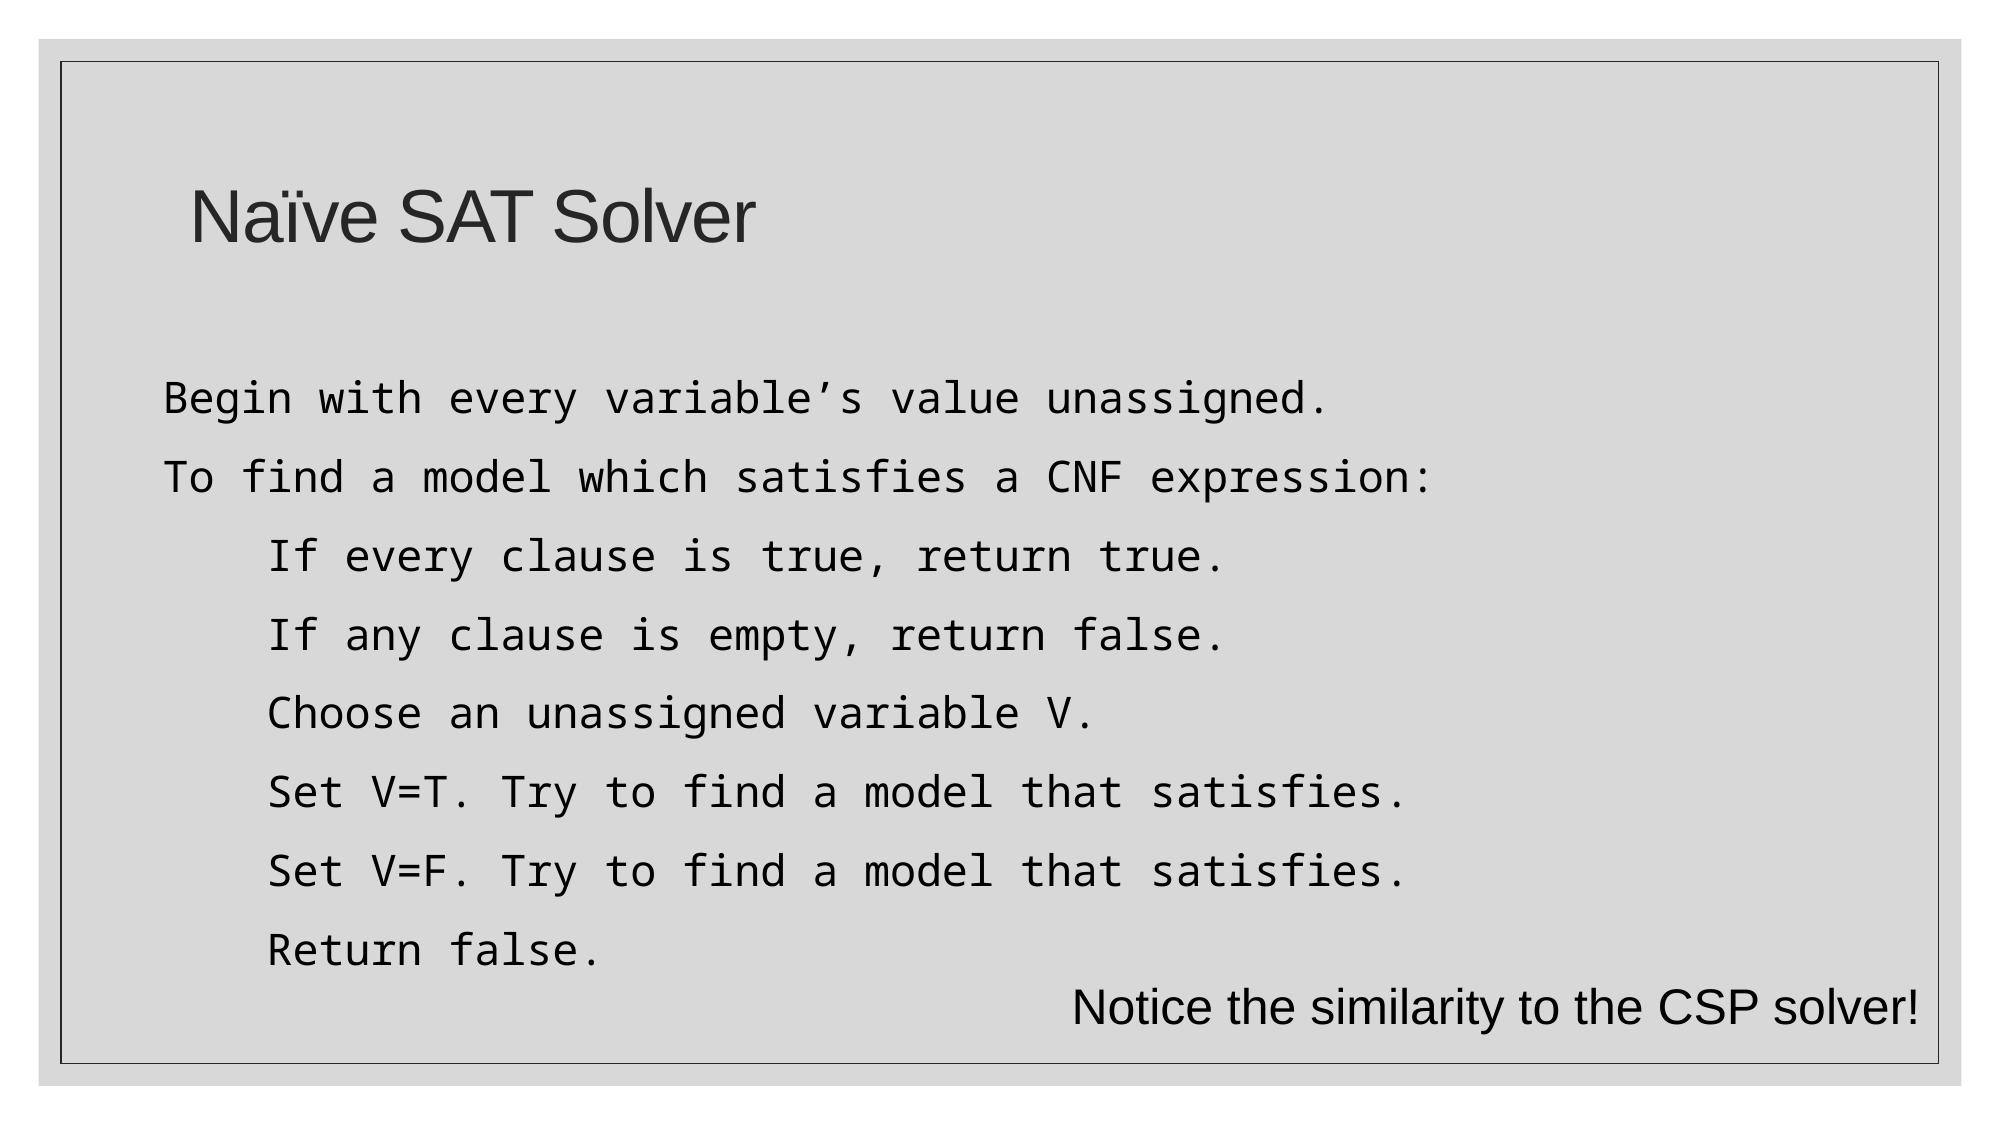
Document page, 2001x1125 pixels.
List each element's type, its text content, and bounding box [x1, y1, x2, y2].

title Naïve SAT Solver [174, 105, 1825, 331]
list Begin with every variable’s value unassigned. To find a model which satisfies a CNF expression: If every clause is true, return true. If any clause is empty, return false. Choose an unassigned variable V. Set V=T. Try to find a model that satisfies. Set V=F. Try to find a model that satisfies. Return false. [147, 352, 1643, 984]
text_box Notice the similarity to the CSP solver! [1056, 967, 1937, 1042]
